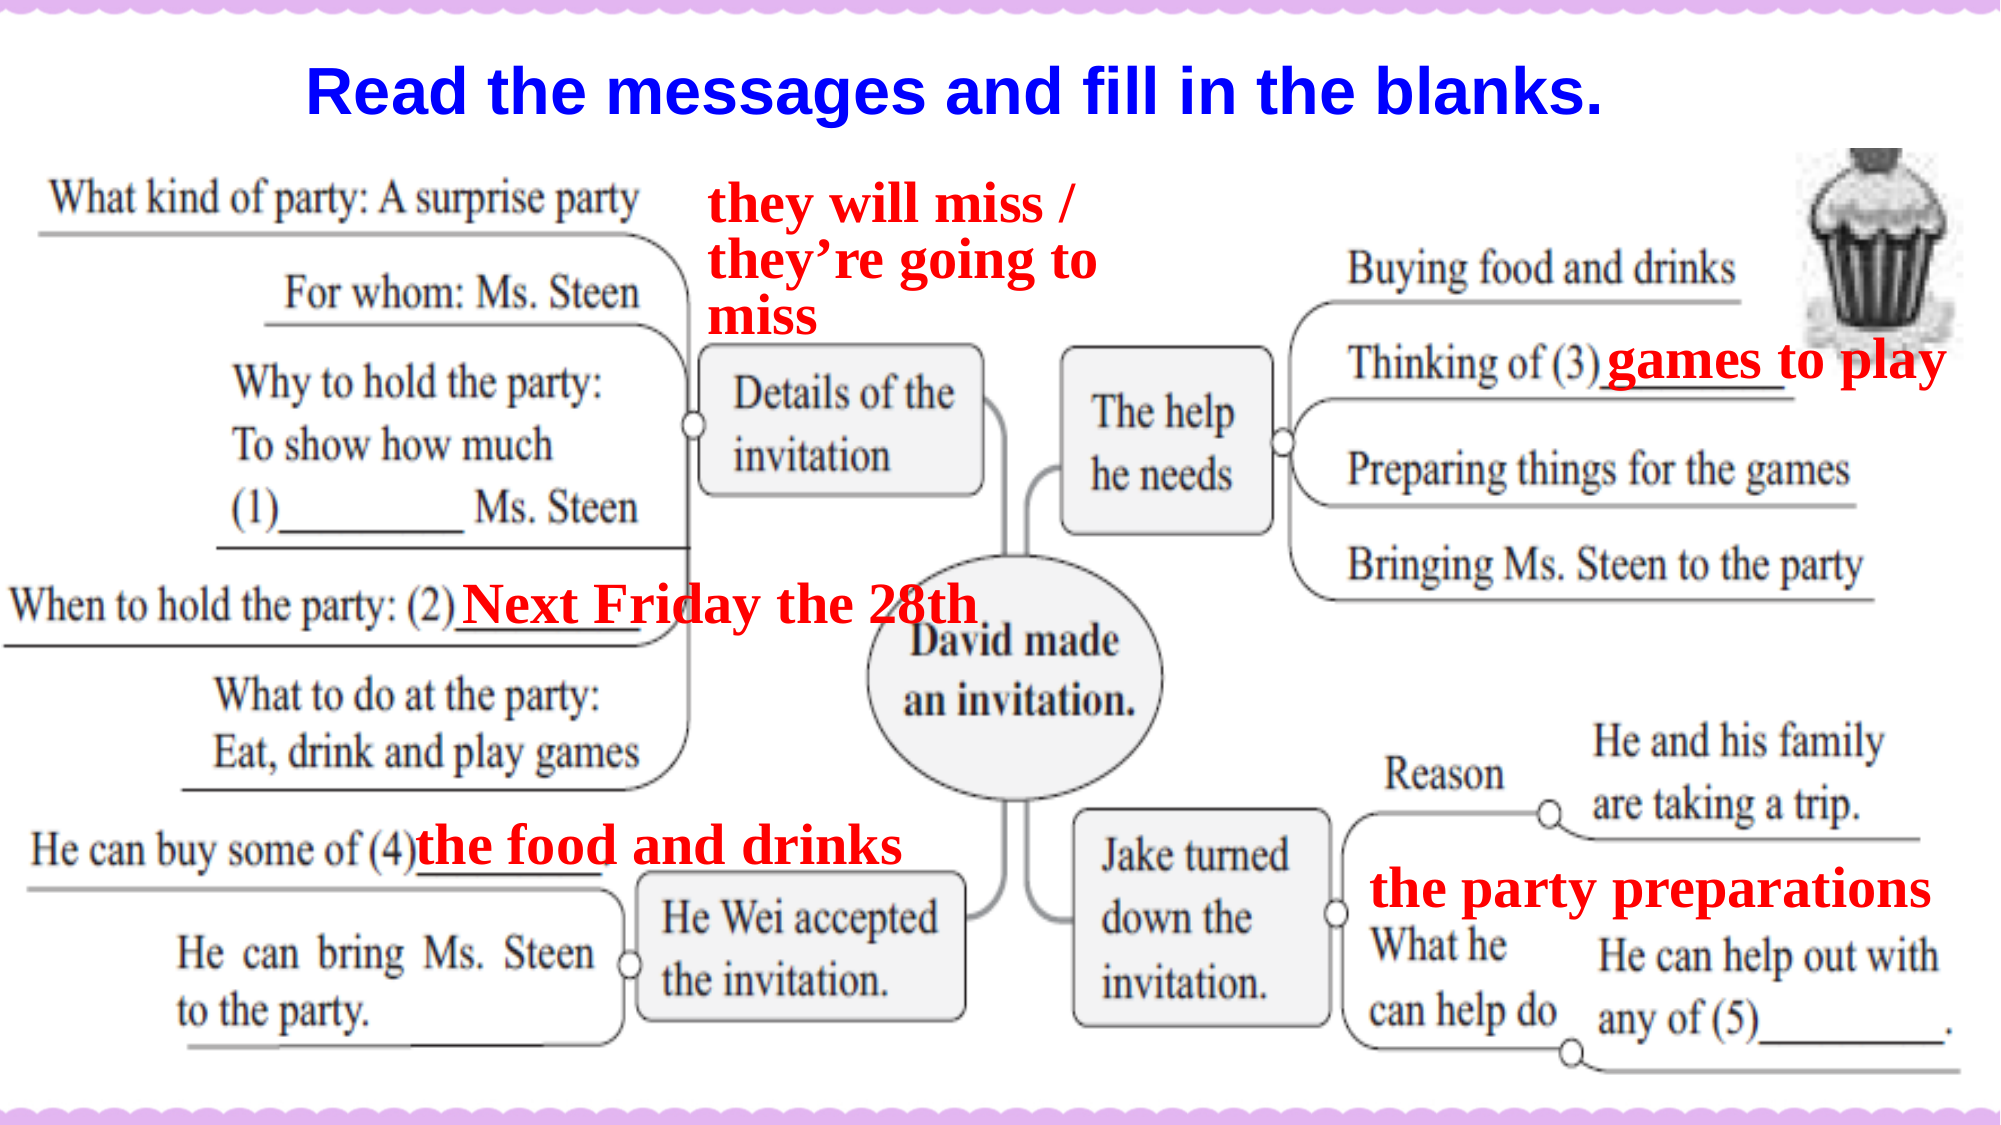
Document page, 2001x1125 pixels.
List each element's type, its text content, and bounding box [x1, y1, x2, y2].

text_box Read the messages and fill in the blanks. [291, 32, 1686, 136]
picture [0, 0, 2001, 1125]
